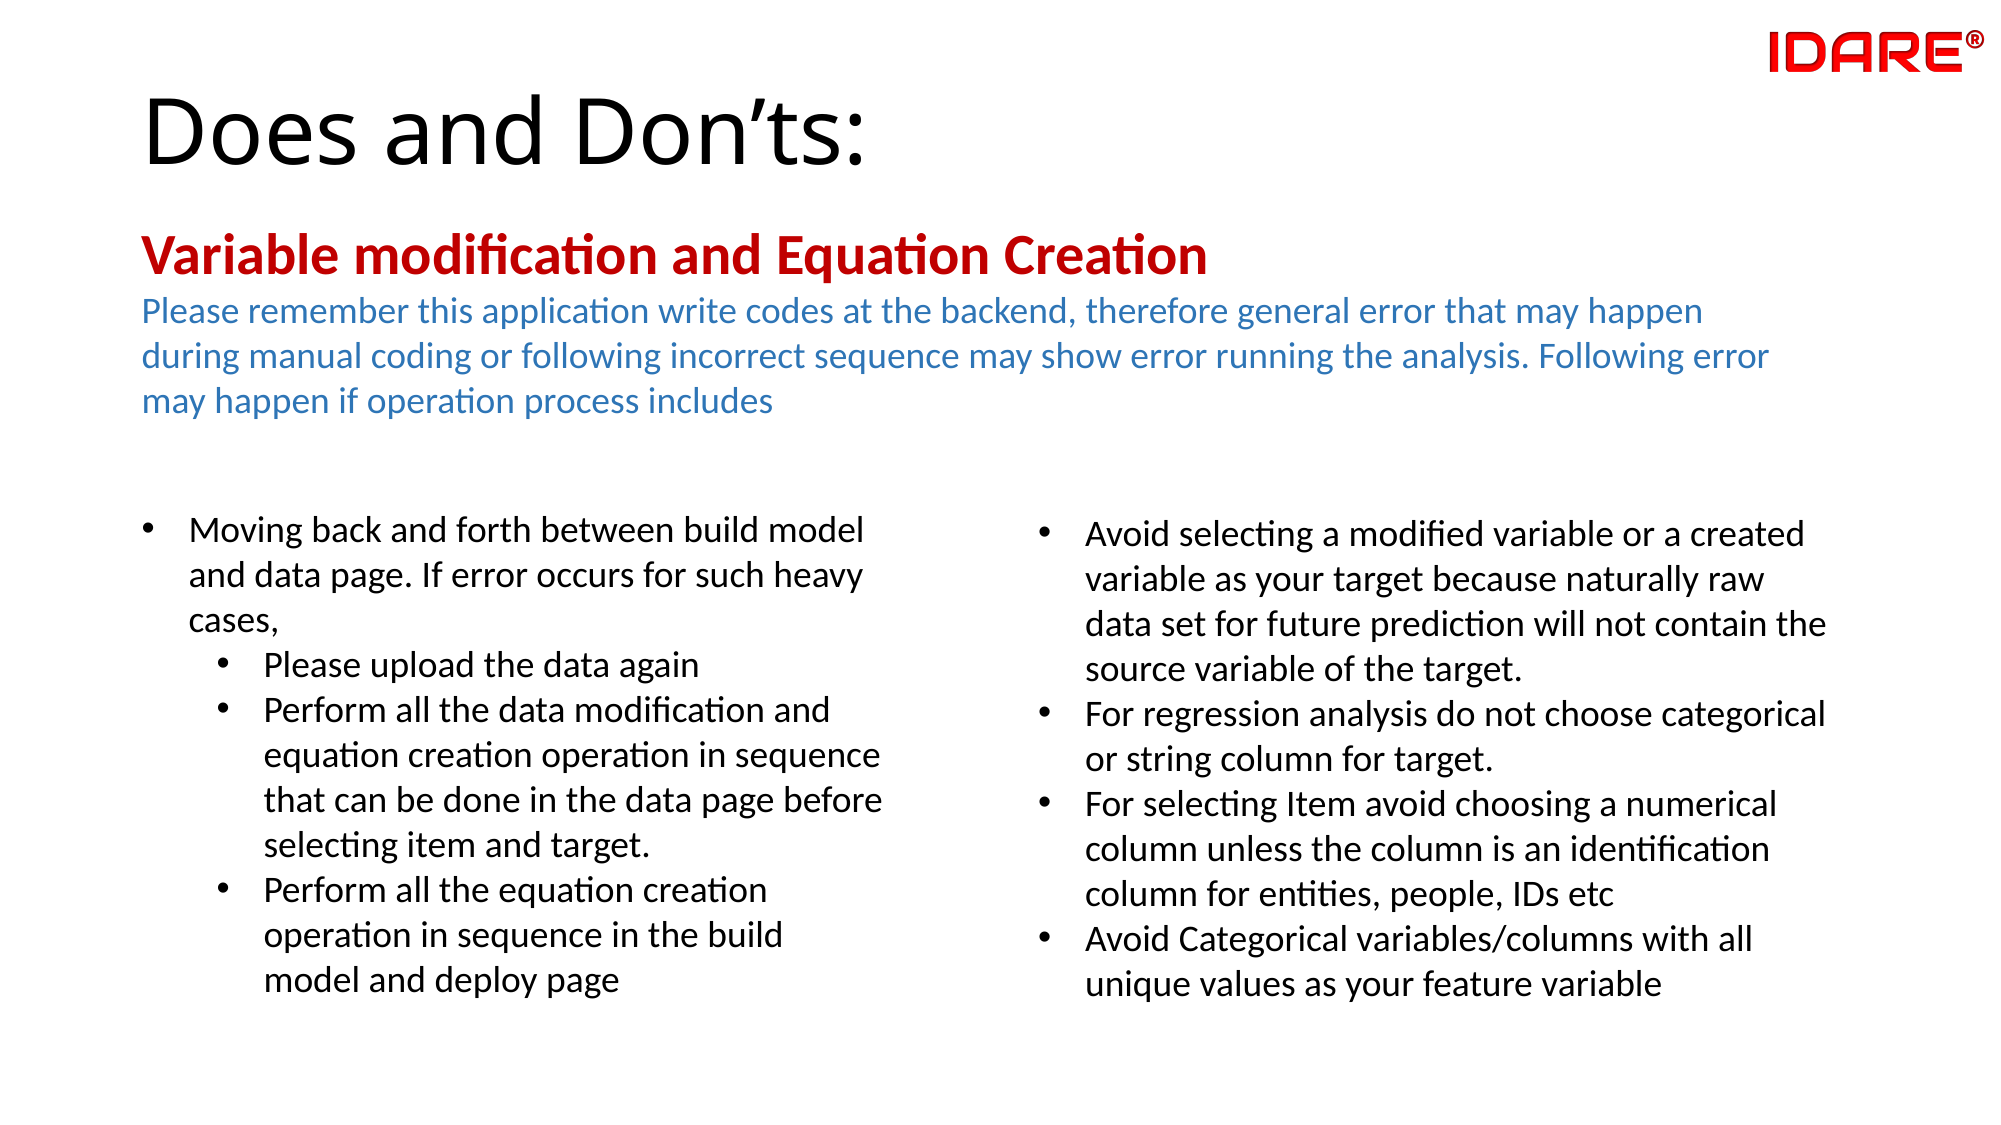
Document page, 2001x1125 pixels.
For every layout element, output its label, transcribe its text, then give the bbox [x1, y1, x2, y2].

text_box Variable modification and Equation Creation Please remember this application write codes at the backend, therefore general error that may happen during manual coding or following incorrect sequence may show error running the analysis. Following error may happen if operation process includes [126, 209, 1827, 429]
text_box Avoid selecting a modified variable or a created variable as your target because naturally raw data set for future prediction will not contain the source variable of the target. For regression analysis do not choose categorical or string column for target. For selecting Item avoid choosing a numerical column unless the column is an identification column for entities, people, IDs etc Avoid Categorical variables/columns with all unique values as your feature variable [1023, 501, 1847, 1012]
picture [1762, 18, 1993, 82]
text_box Does and Don’ts: [126, 61, 1852, 209]
text_box Moving back and forth between build model and data page. If error occurs for such heavy cases, Please upload the data again Perform all the data modification and equation creation operation in sequence that can be done in the data page before selecting item and target. Perform all the equation creation operation in sequence in the build model and deploy page [126, 497, 899, 1008]
